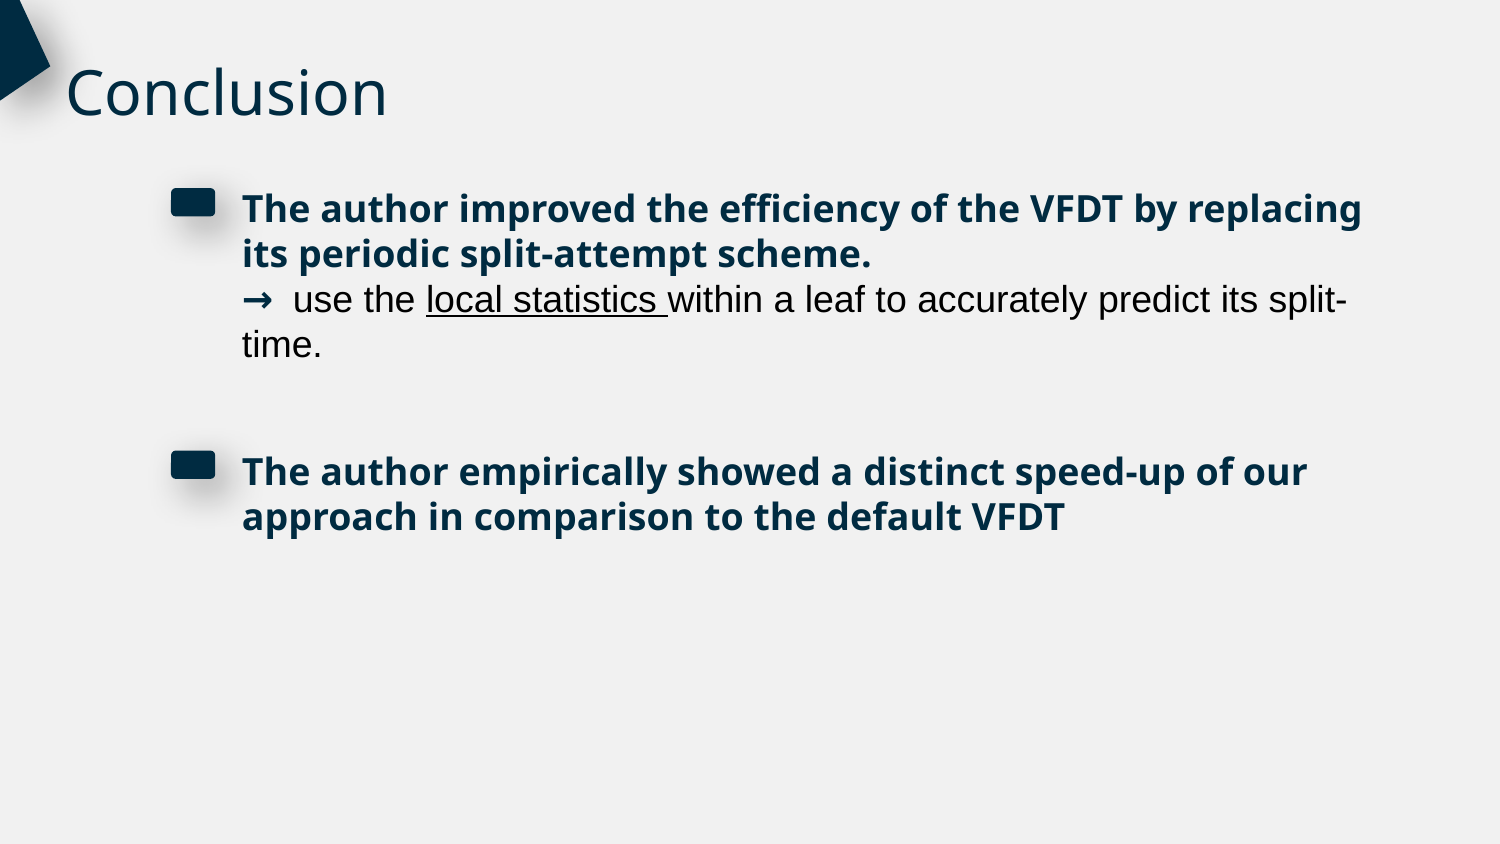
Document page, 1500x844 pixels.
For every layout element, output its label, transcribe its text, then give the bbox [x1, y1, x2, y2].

text_box [170, 450, 216, 479]
text_box [170, 188, 216, 217]
text_box The author empirically showed a distinct speed-up of our approach in comparison to the default VFDT [230, 441, 1388, 579]
text_box [0, 0, 51, 101]
text_box Conclusion [69, 24, 1174, 102]
text_box The author improved the efficiency of the VFDT by replacing its periodic split-attempt scheme. → use the local statistics within a leaf to accurately predict its split-time. [230, 179, 1429, 428]
